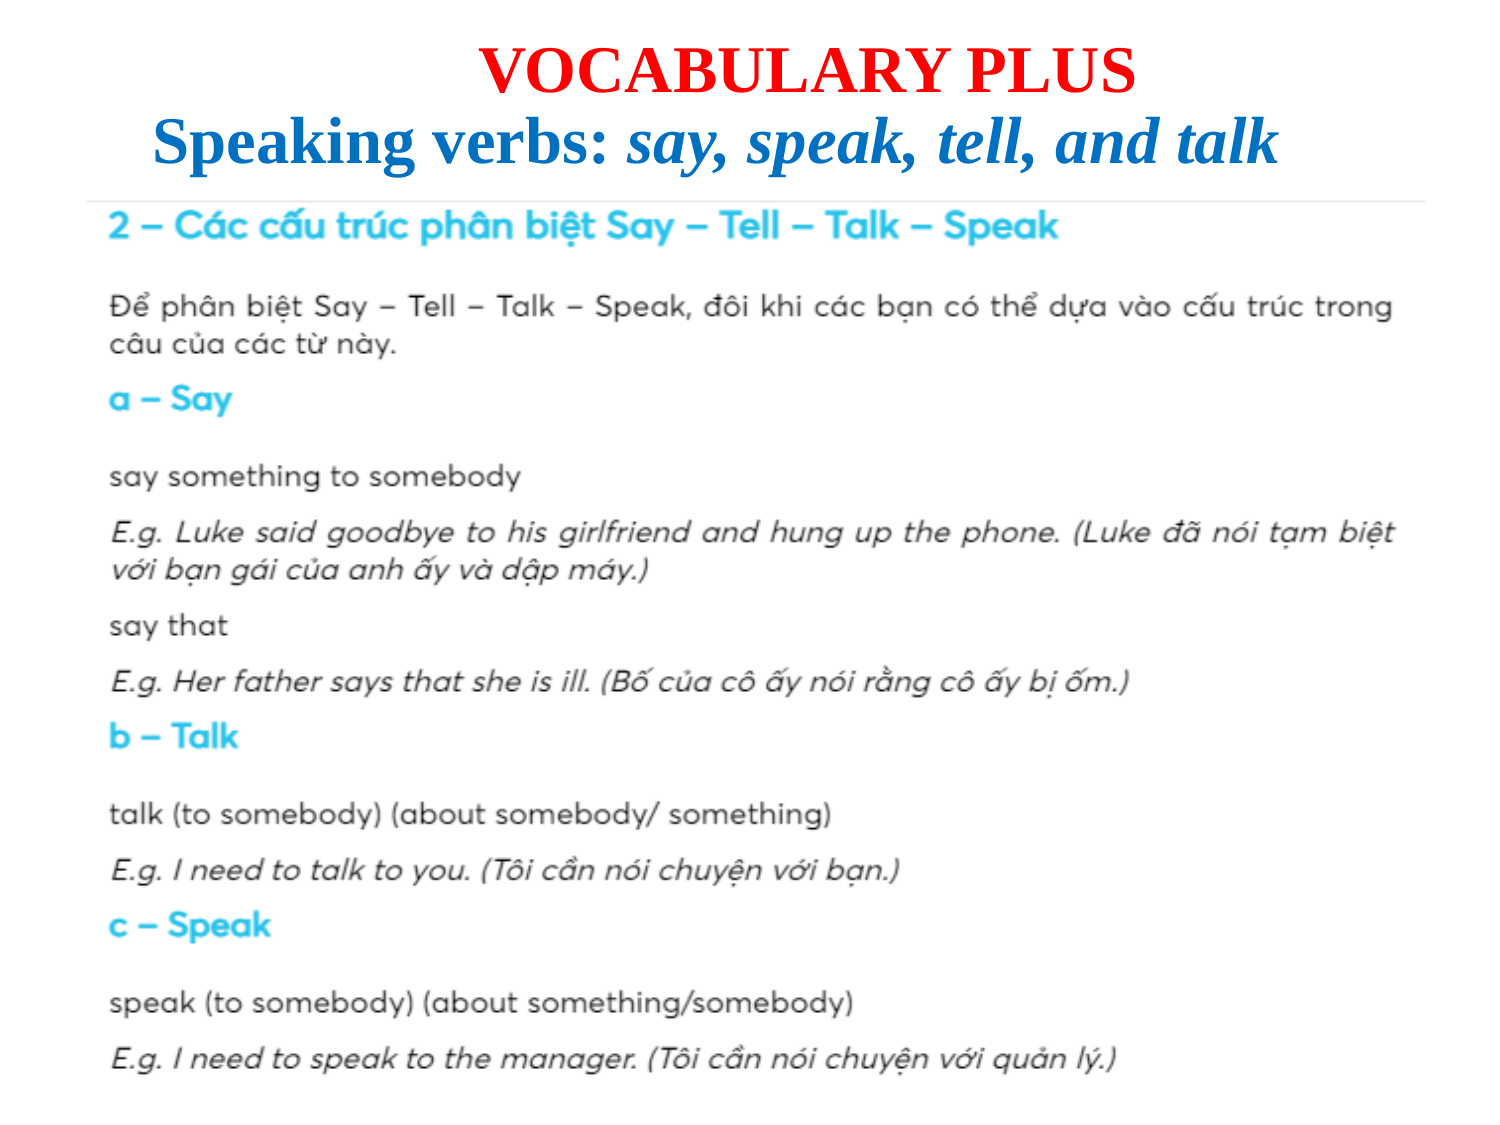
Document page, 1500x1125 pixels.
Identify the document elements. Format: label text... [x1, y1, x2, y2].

text_box Speaking verbs: say, speak, tell, and talk [60, 89, 1375, 185]
text_box VOCABULARY PLUS [239, 18, 1377, 114]
picture [87, 199, 1426, 1083]
